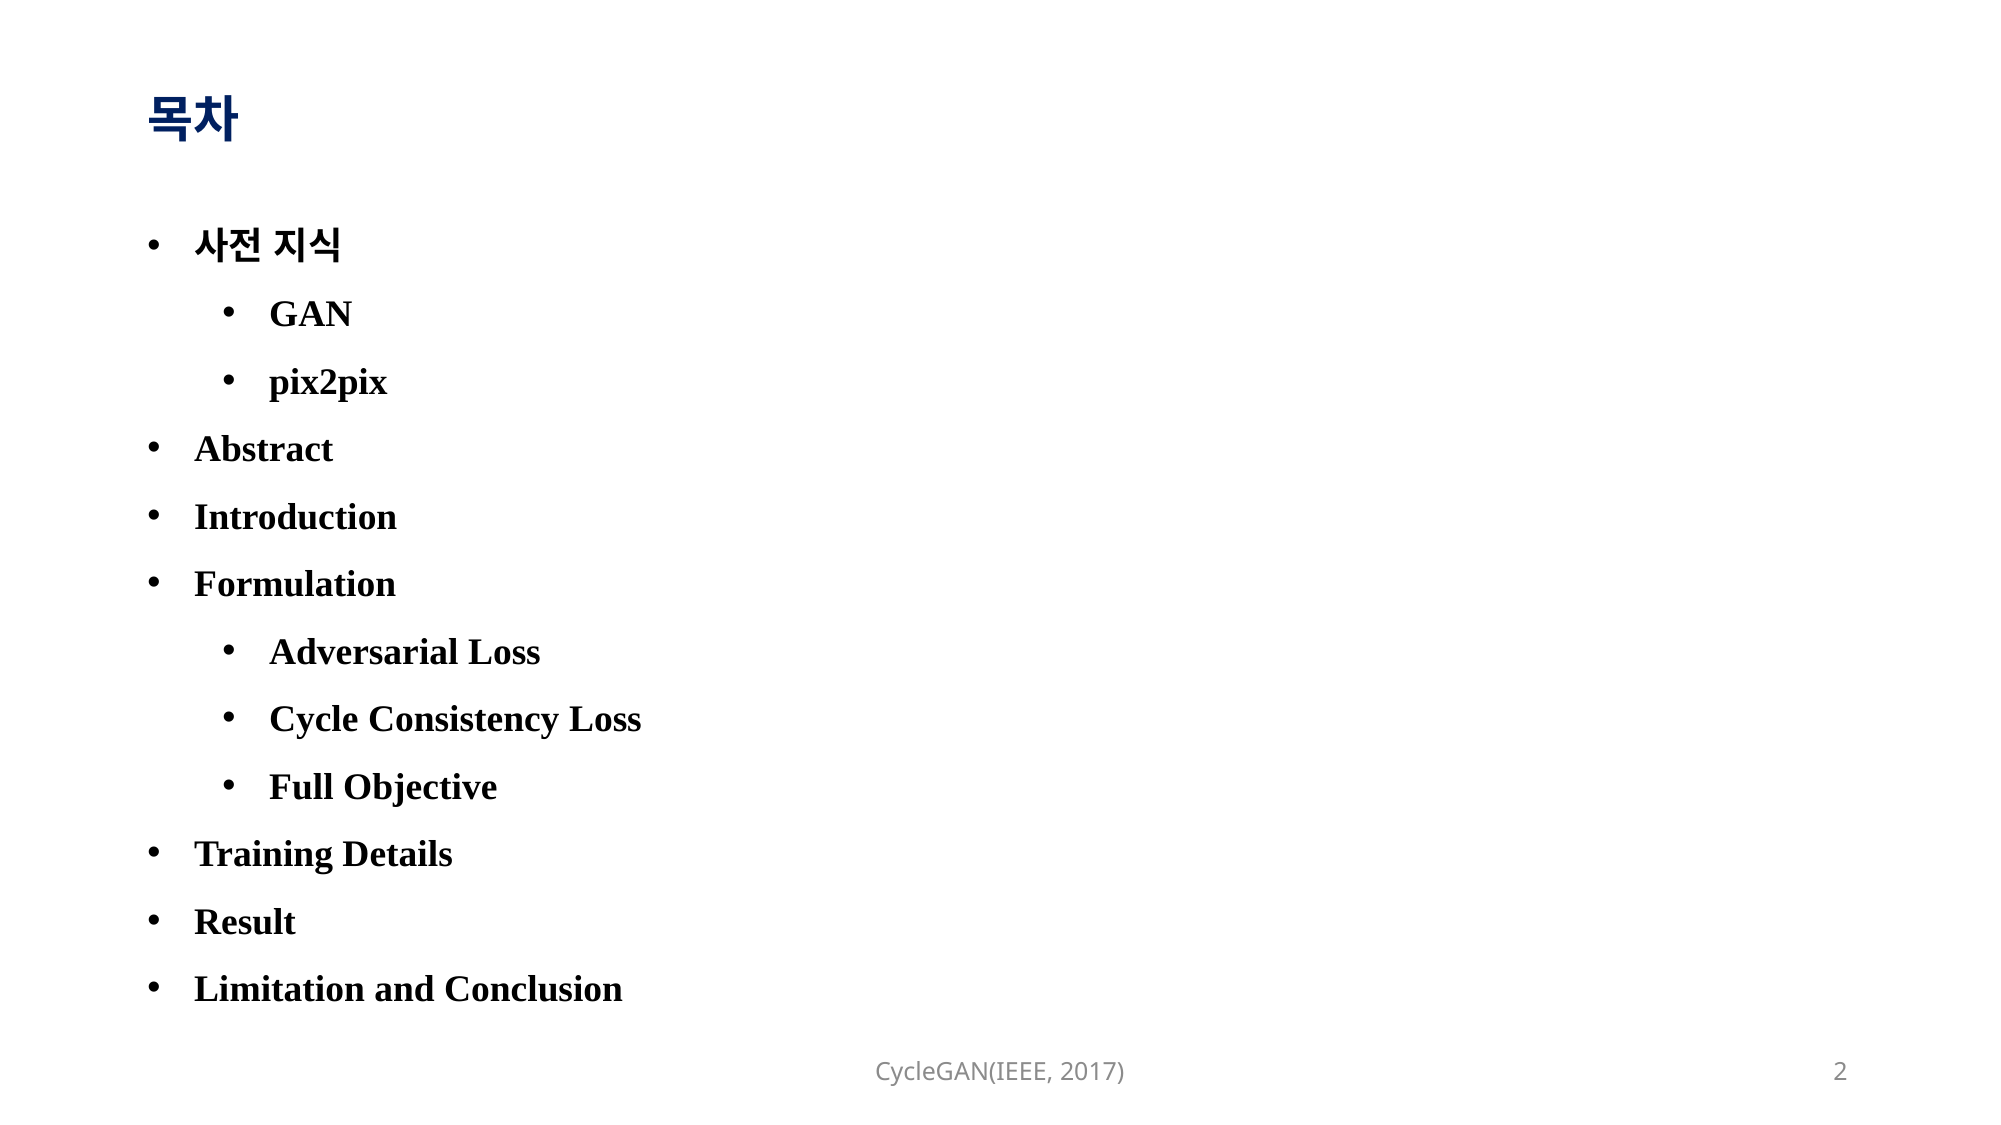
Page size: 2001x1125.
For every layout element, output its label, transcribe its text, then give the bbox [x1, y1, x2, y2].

slide_number 2 [1412, 1042, 1863, 1103]
footer CycleGAN(IEEE, 2017) [662, 1042, 1338, 1103]
text_box 사전 지식 GAN pix2pix Abstract Introduction Formulation Adversarial Loss Cycle Consistency Loss Full Objective Training Details Result Limitation and Conclusion [132, 191, 1895, 1002]
title 목차 [132, 73, 1895, 169]
